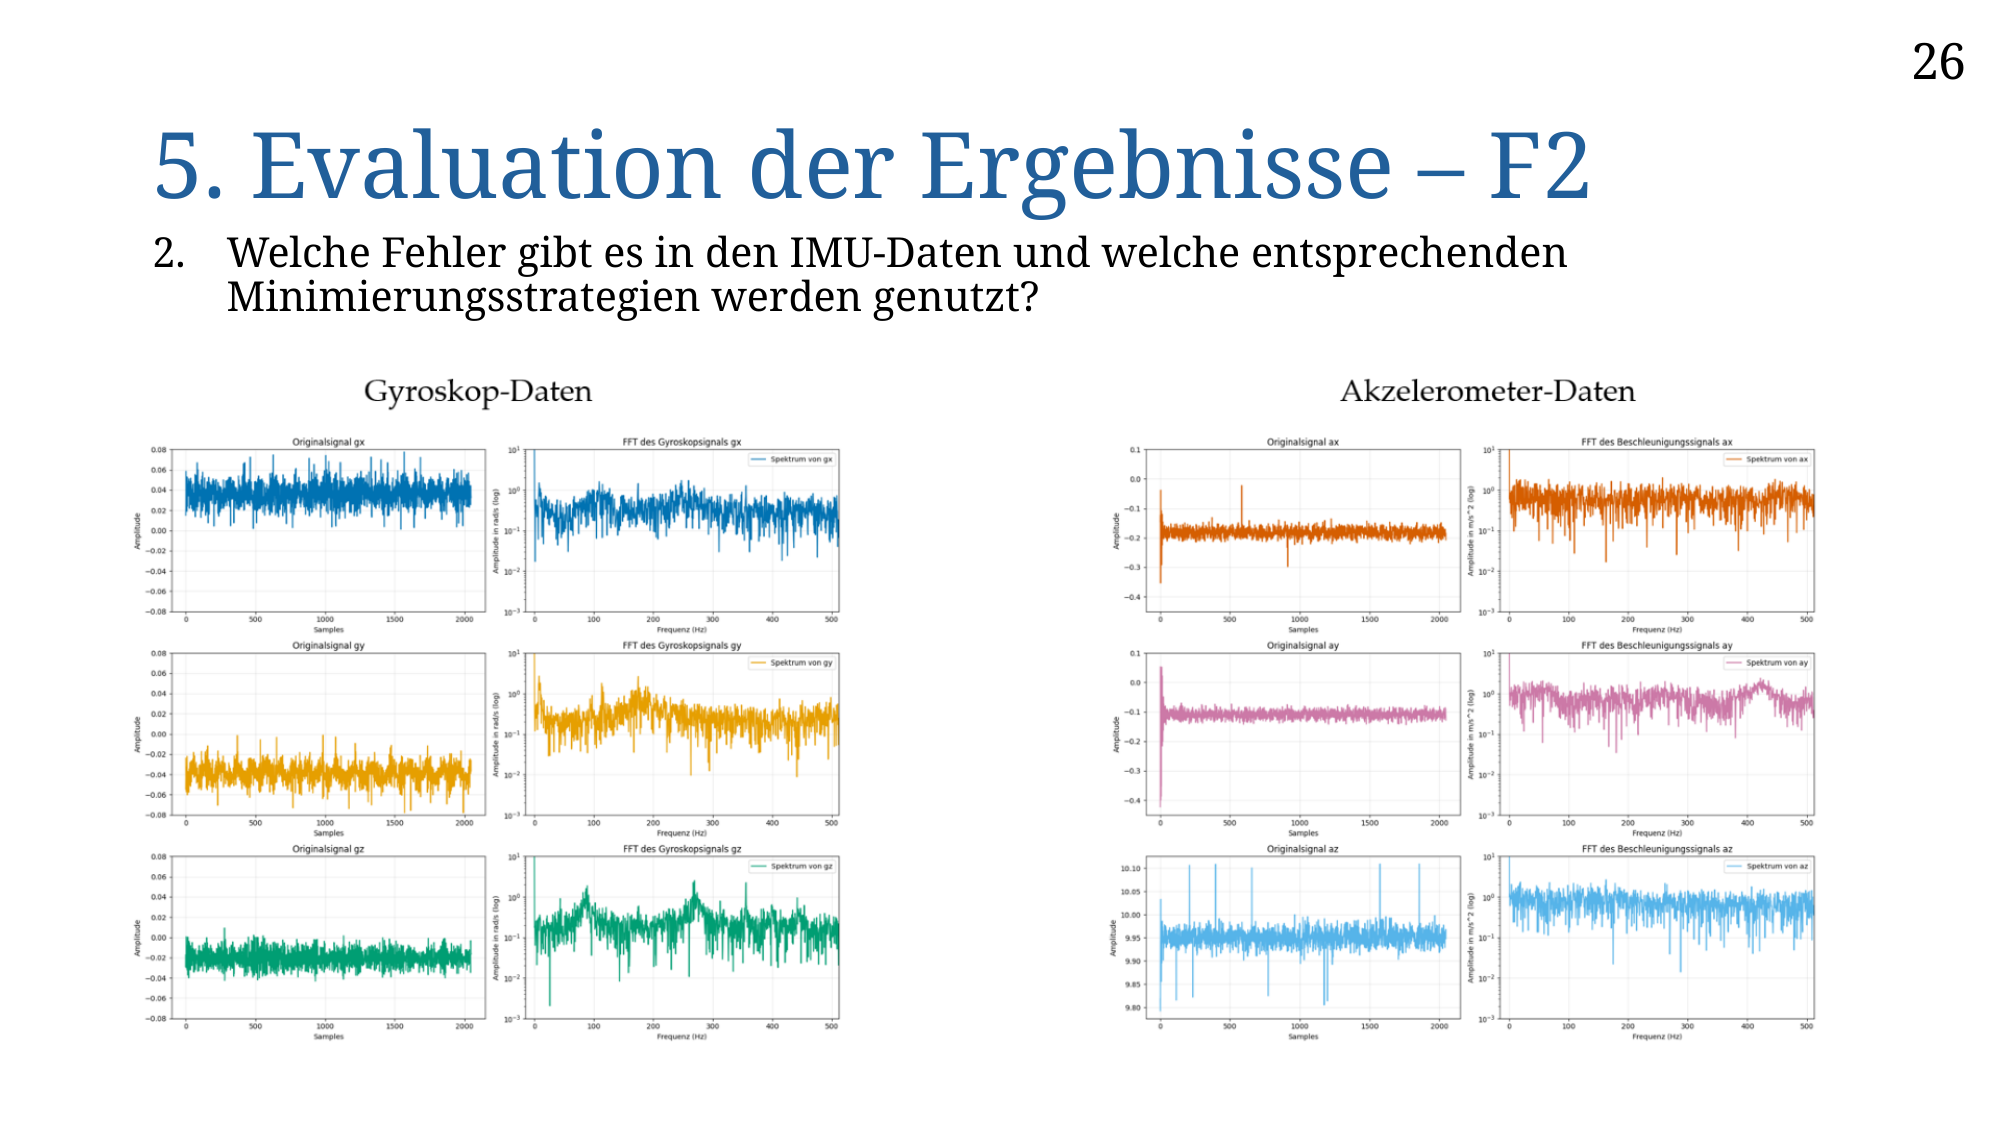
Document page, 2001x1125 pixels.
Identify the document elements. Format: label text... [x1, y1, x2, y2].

picture [0, 351, 2000, 1046]
text_box 26 [1896, 21, 2000, 105]
title 5. Evaluation der Ergebnisse – F2 [137, 59, 1863, 223]
text_box Welche Fehler gibt es in den IMU-Daten und welche entsprechenden Minimierungsstrategien werden genutzt? [137, 223, 1908, 329]
